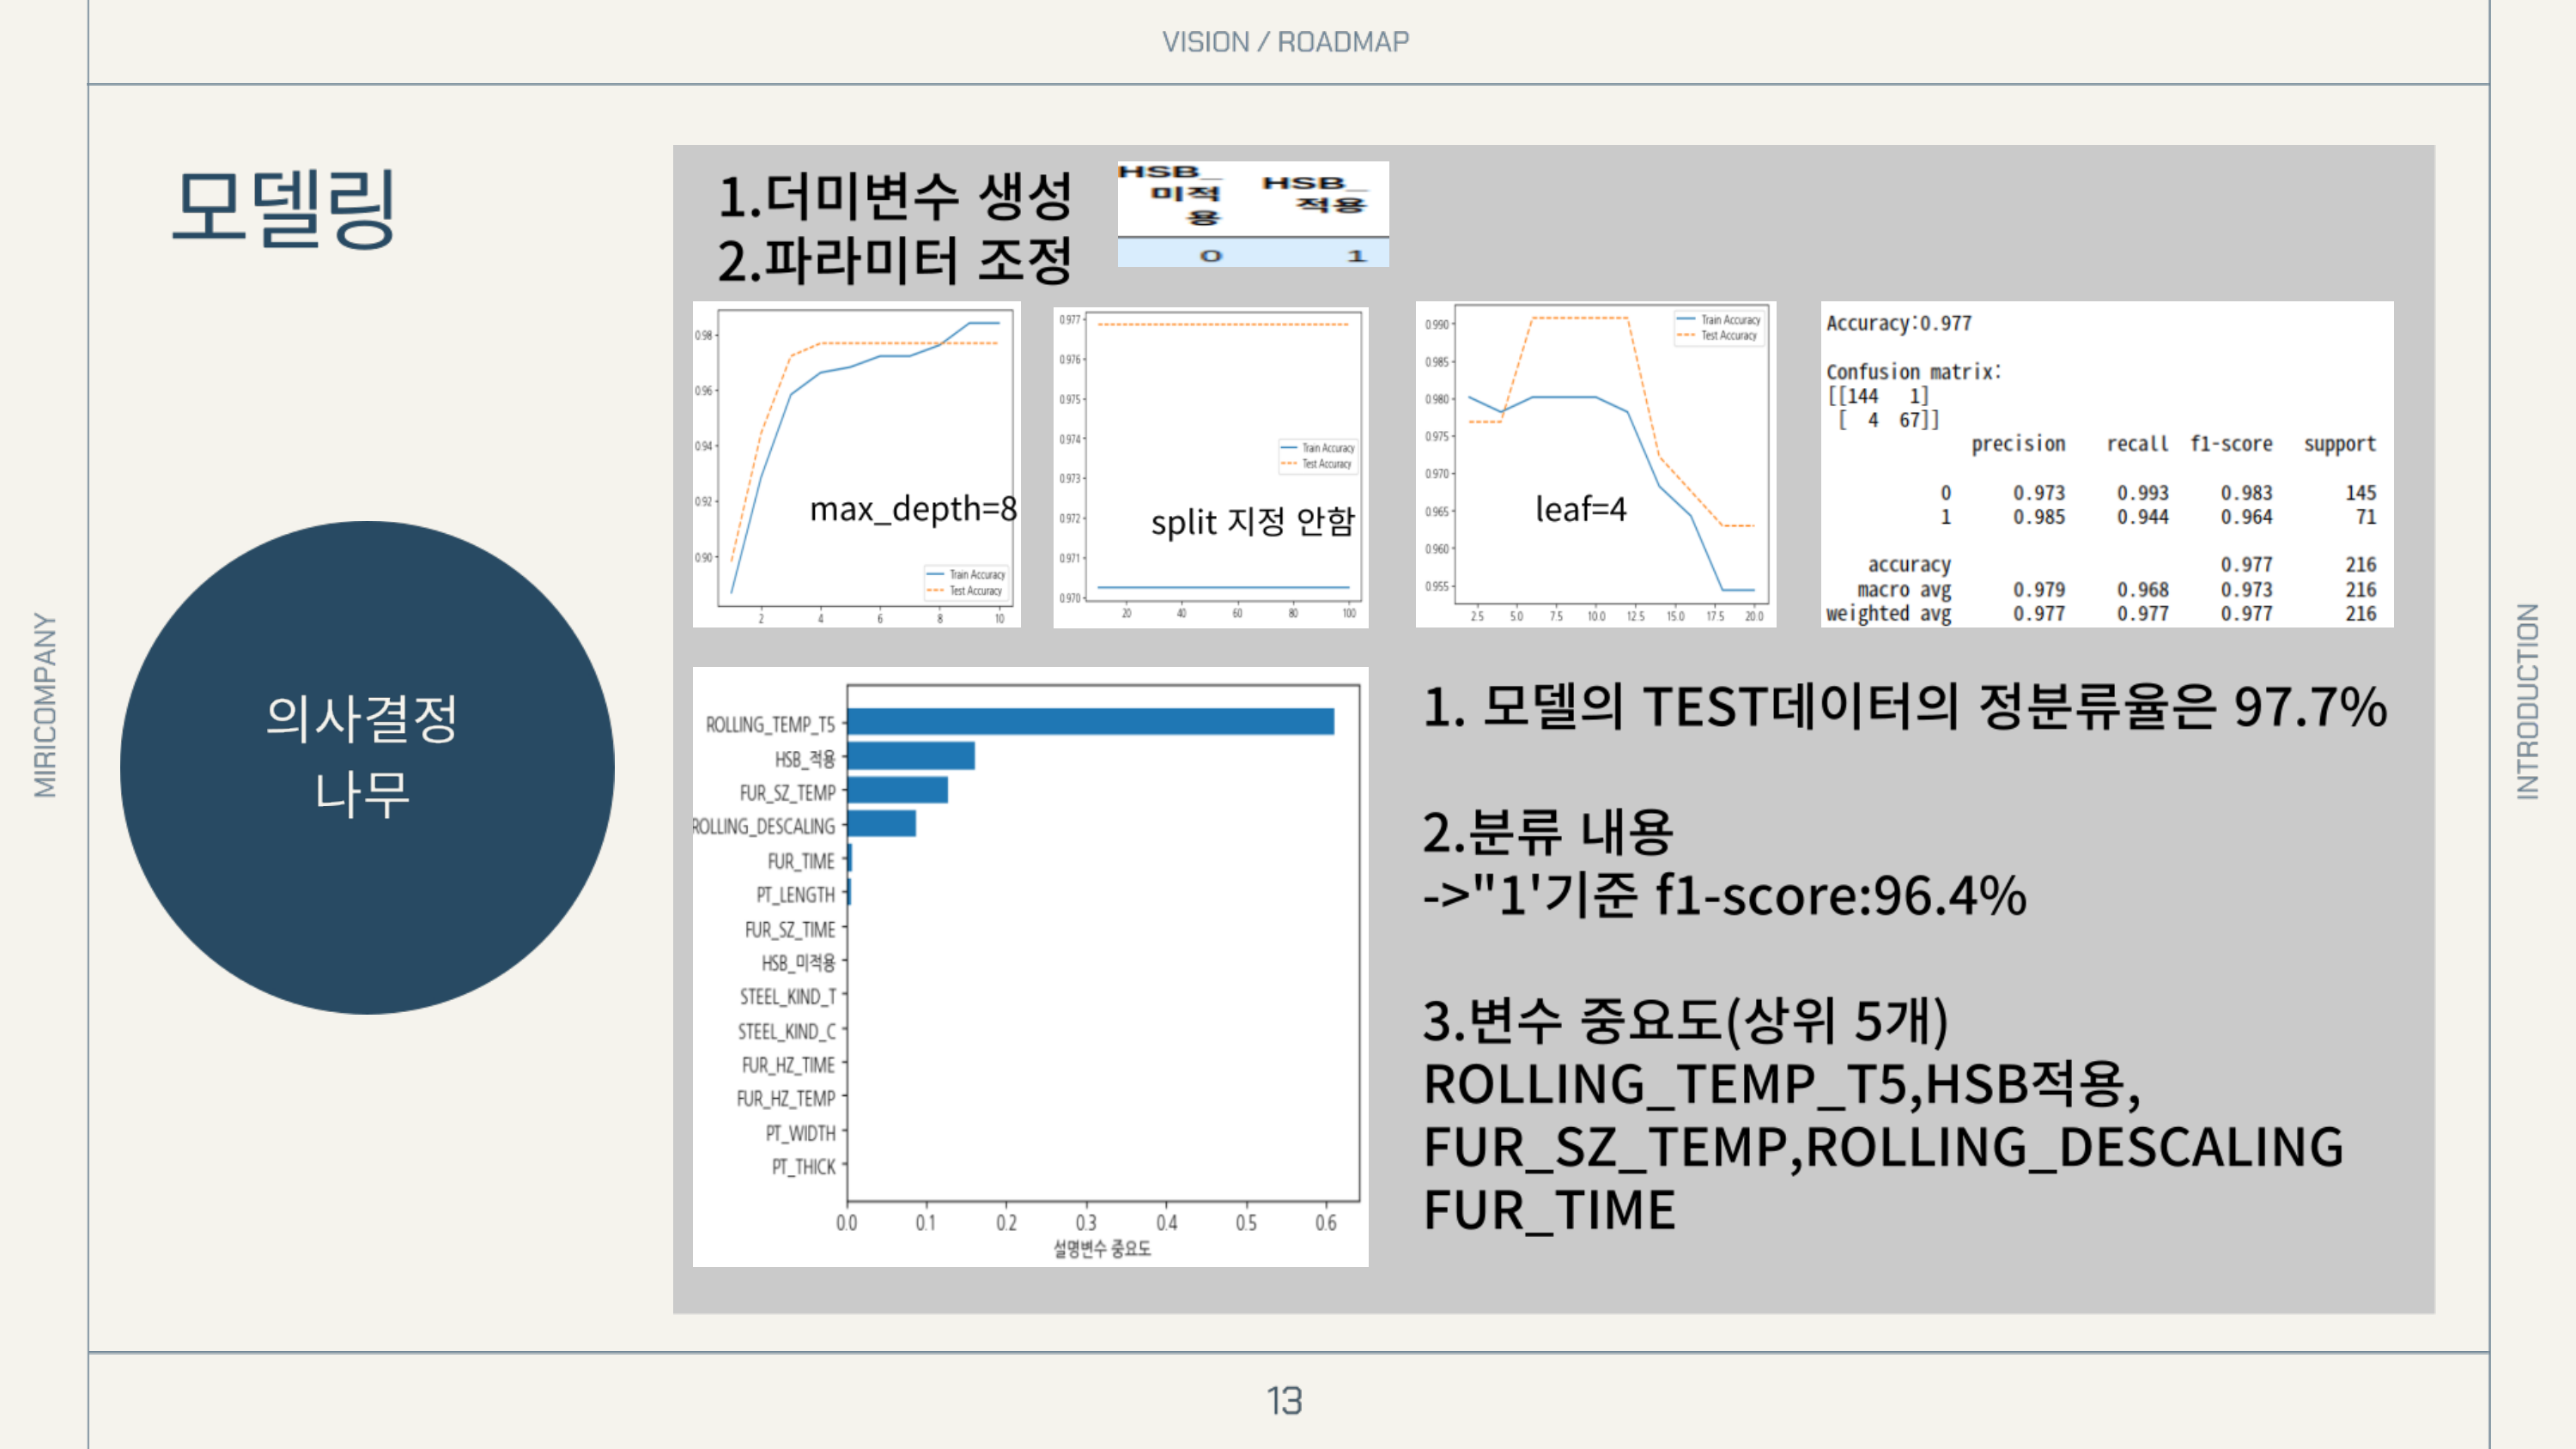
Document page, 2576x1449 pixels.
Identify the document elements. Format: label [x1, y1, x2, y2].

picture [1414, 661, 2413, 1271]
text_box [1821, 301, 2395, 627]
picture [157, 137, 434, 292]
picture [0, 599, 410, 1319]
text_box [1054, 307, 1369, 628]
picture [185, 684, 480, 846]
text_box [1118, 161, 1389, 267]
picture [801, 480, 1032, 543]
text_box [693, 301, 1021, 627]
text_box [673, 144, 2436, 1316]
picture [1141, 490, 1370, 565]
picture [1469, 478, 1643, 553]
picture [2436, 590, 2576, 1319]
picture [85, 1368, 1323, 1446]
text_box [120, 520, 615, 1015]
text_box [693, 667, 1369, 1267]
picture [708, 149, 1095, 312]
picture [88, 18, 1425, 75]
text_box [87, 0, 2491, 1449]
text_box [1416, 301, 1777, 627]
